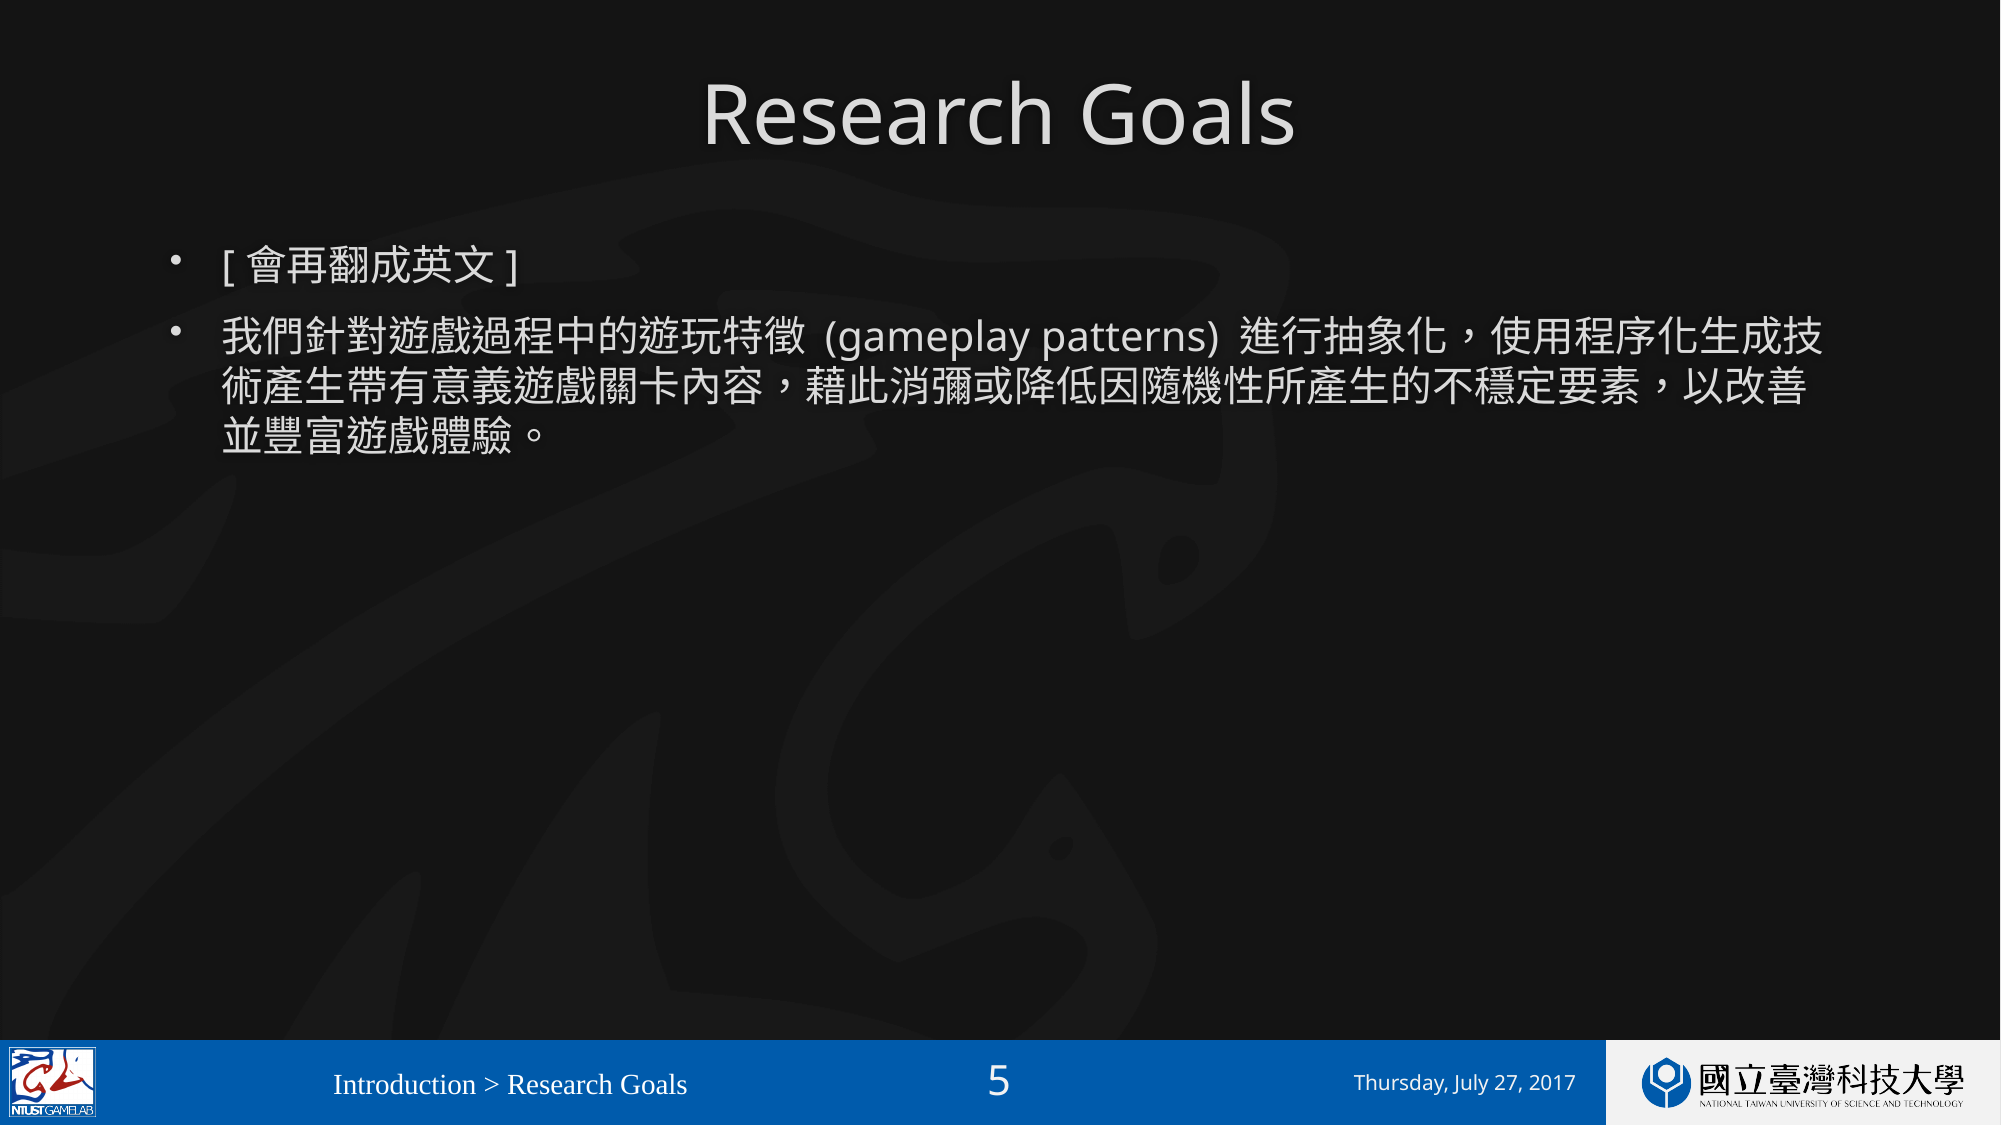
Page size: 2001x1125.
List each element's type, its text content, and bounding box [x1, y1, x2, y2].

footer Introduction > Research Goals [103, 1052, 918, 1113]
slide_number 5 [937, 1052, 1061, 1113]
list [會再翻成英文] 我們針對遊戲過程中的遊玩特徵 (gameplay patterns) 進行抽象化，使用程序化生成技術產生帶有意義遊戲關卡內容，藉此消彌或降低因隨機性所產生的不穩定要素，以改善並豐富遊戲體驗。 [149, 231, 1849, 975]
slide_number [1081, 1052, 1591, 1113]
picture [9, 1047, 96, 1117]
picture [0, 0, 2000, 1125]
title Research Goals [149, 44, 1849, 179]
